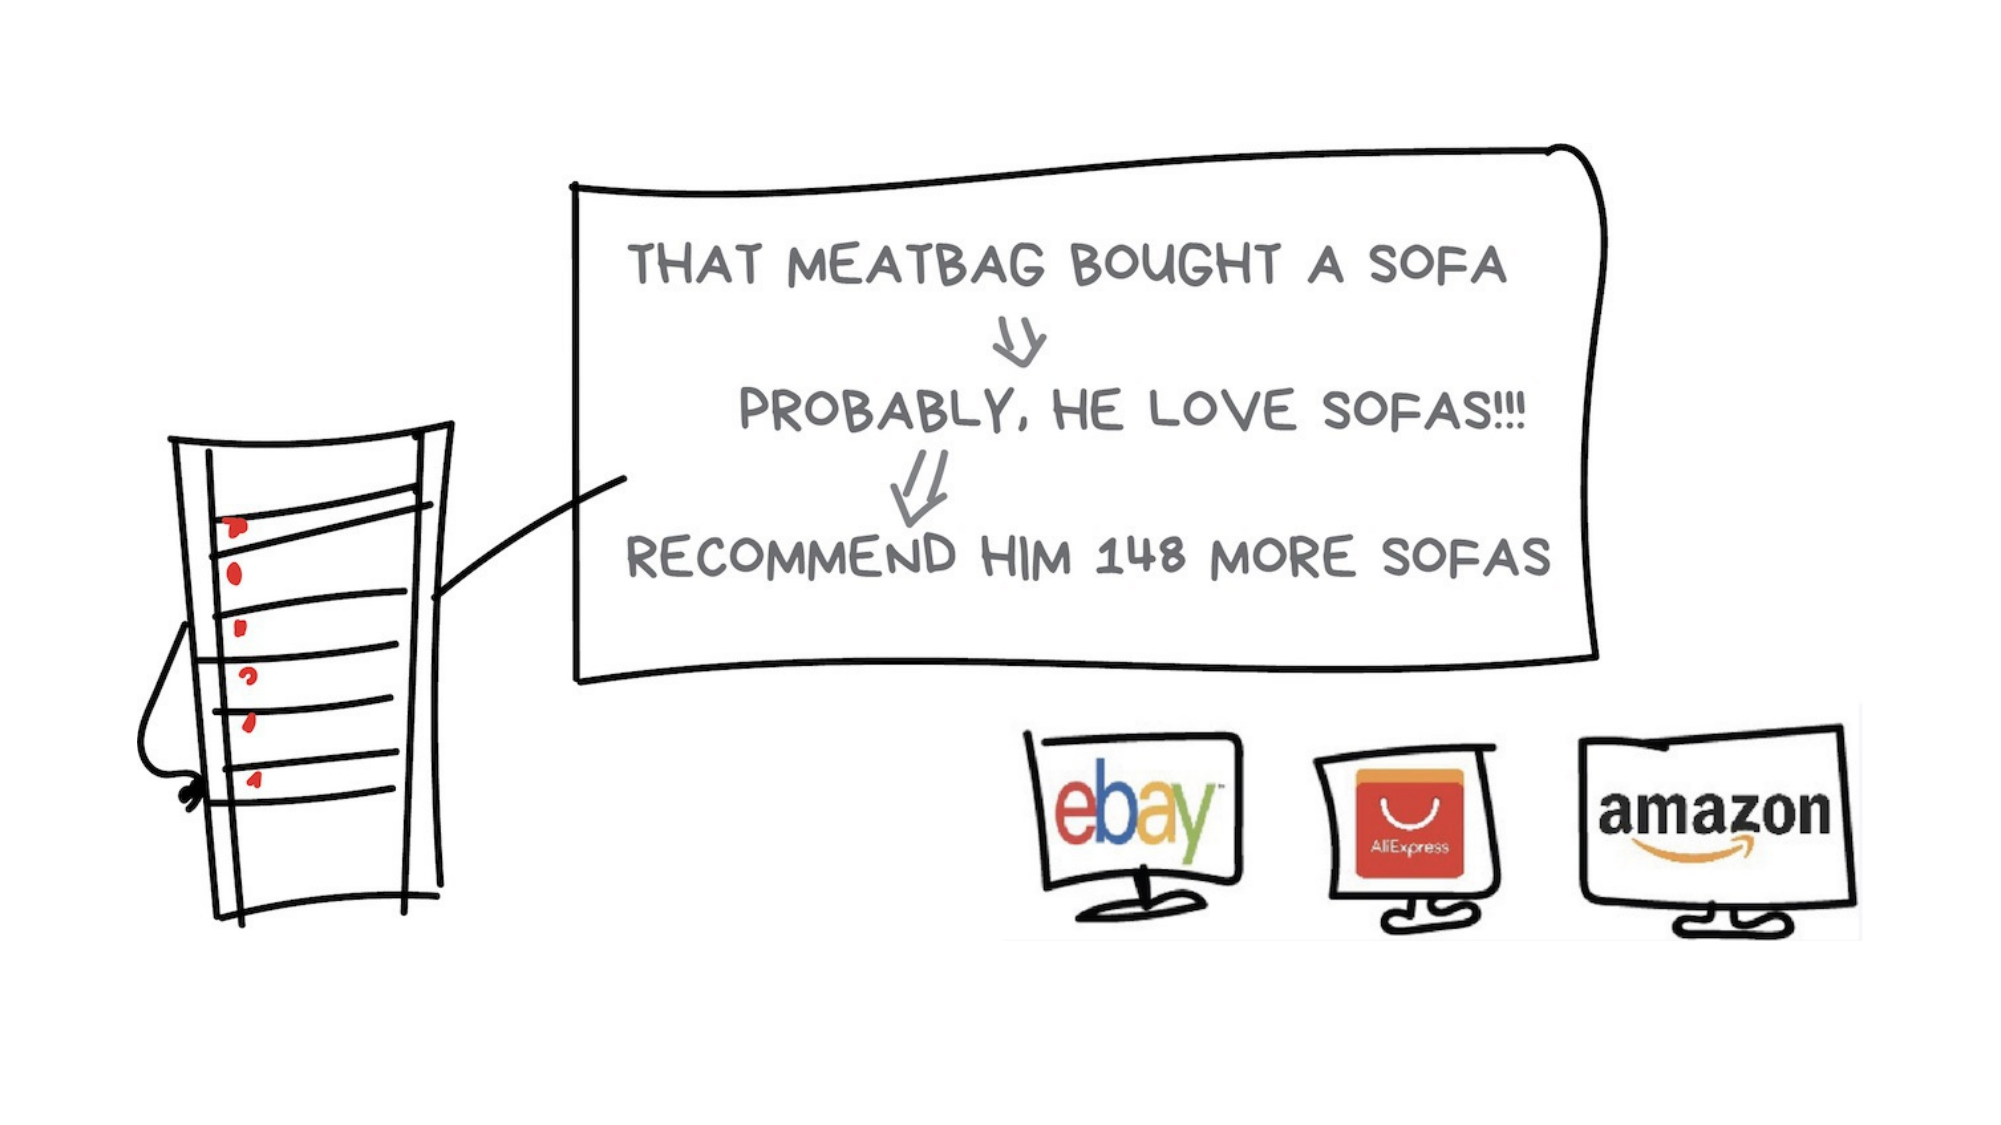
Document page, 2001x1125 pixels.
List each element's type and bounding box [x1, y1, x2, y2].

list [137, 143, 1863, 941]
